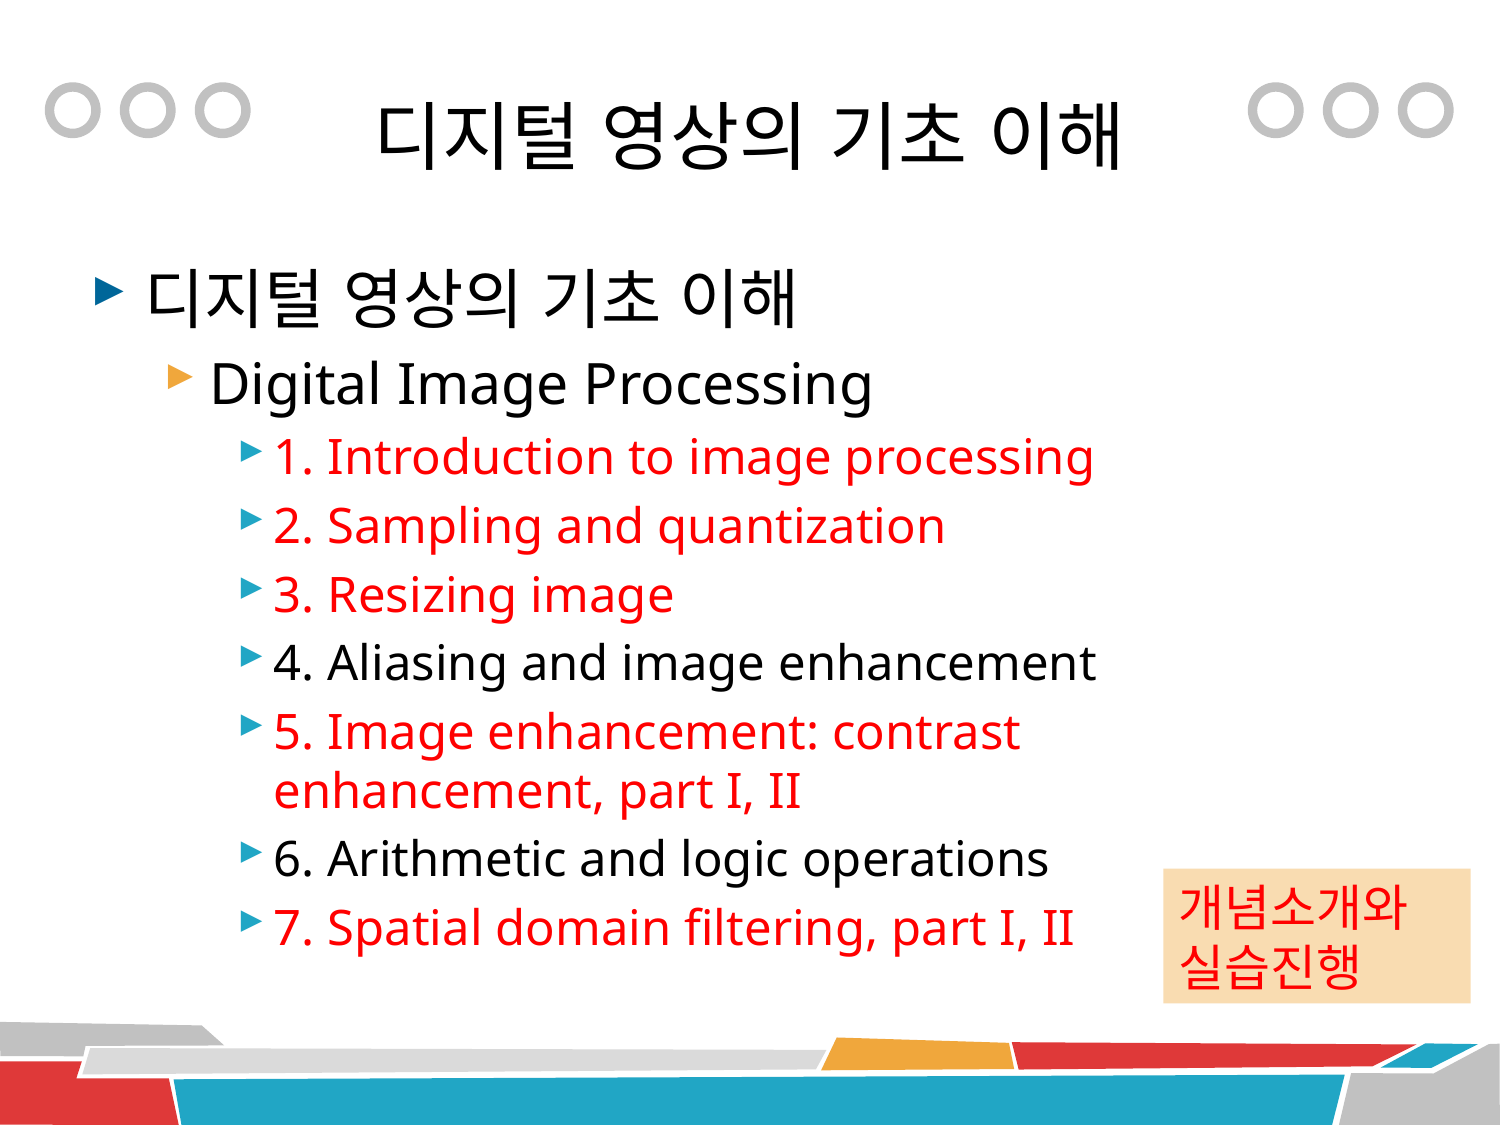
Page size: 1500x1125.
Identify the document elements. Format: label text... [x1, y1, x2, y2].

title 디지털 영상의 기초 이해 [262, 18, 1238, 206]
list 디지털 영상의 기초 이해 Digital Image Processing 1. Introduction to image processing 2. Sampling and quantization 3. Resizing image 4. Aliasing and image enhancement 5. Image enhancement: contrast enhancement, part I, II 6. Arithmetic and logic operations 7. Spatial domain filtering, part I, II [75, 250, 1117, 1005]
text_box 개념소개와 실습진행 [1163, 868, 1471, 1004]
